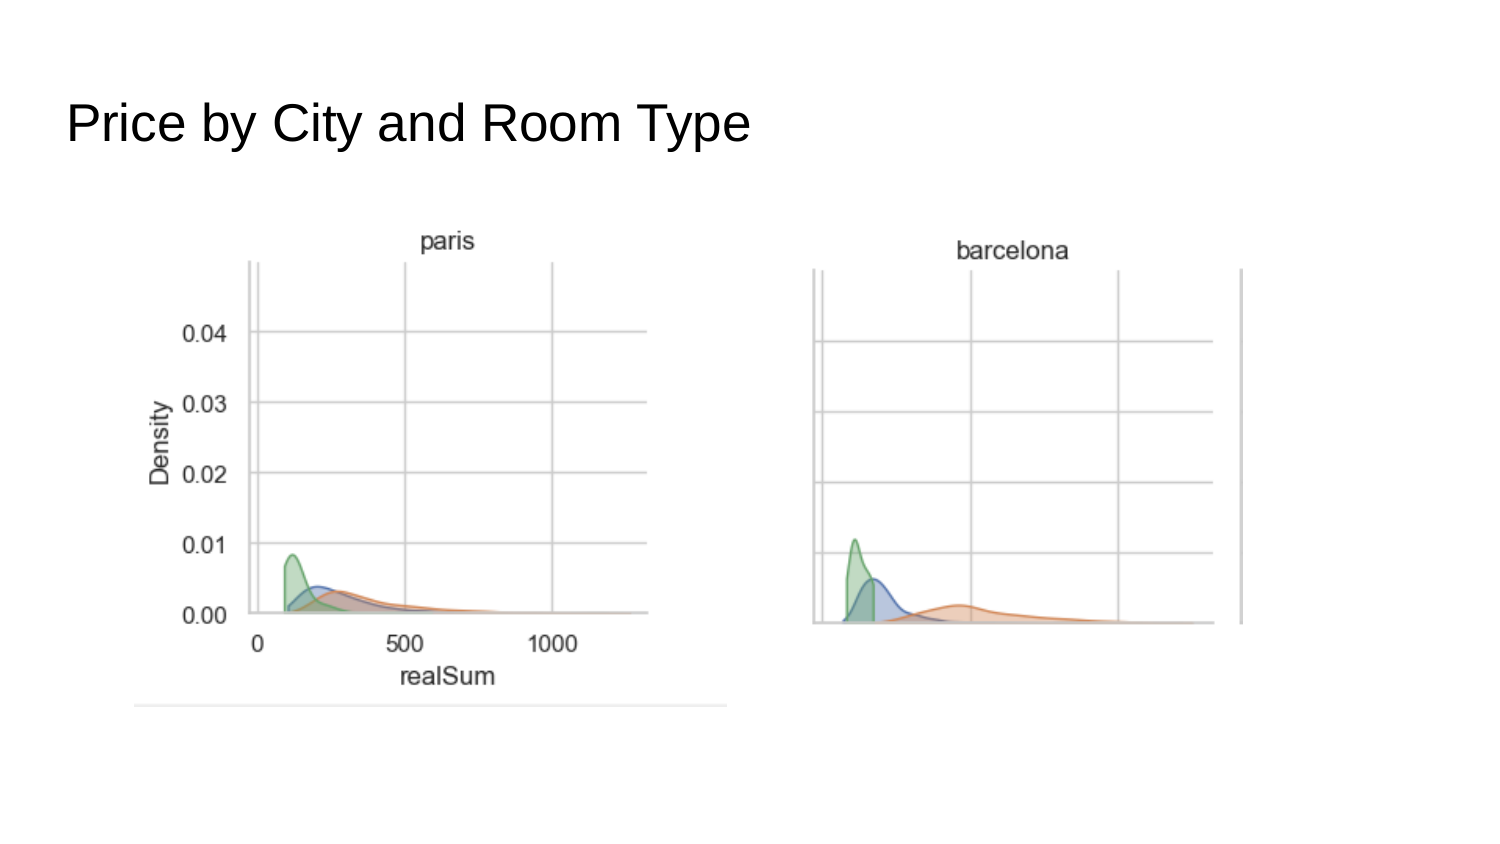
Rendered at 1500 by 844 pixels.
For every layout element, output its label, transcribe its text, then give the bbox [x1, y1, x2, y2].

picture [133, 206, 727, 707]
title Price by City and Room Type [51, 72, 1449, 167]
picture [811, 225, 1243, 645]
